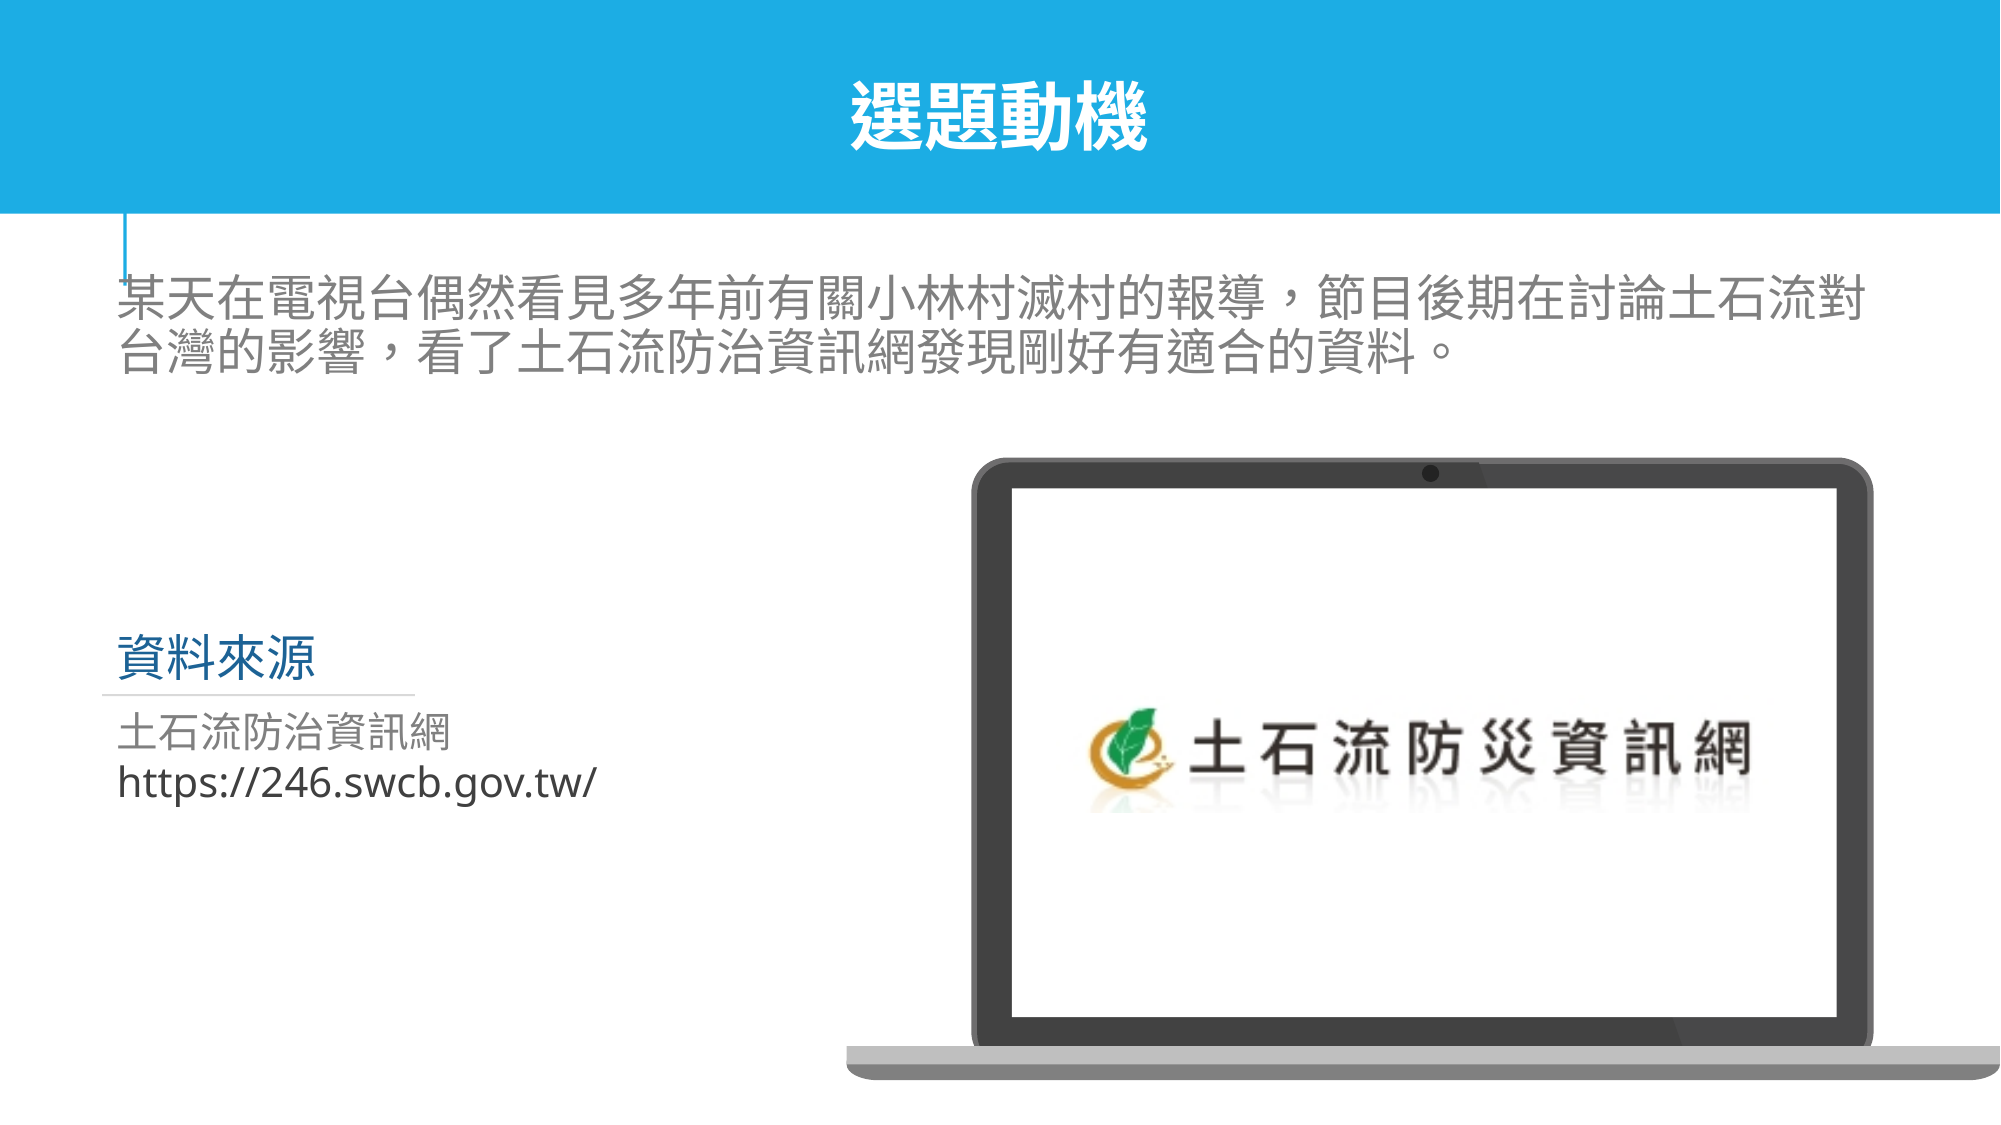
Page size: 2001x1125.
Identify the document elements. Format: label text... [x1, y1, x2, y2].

picture [1055, 694, 1790, 814]
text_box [846, 460, 2000, 1081]
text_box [101, 619, 938, 764]
text_box [0, 0, 2000, 216]
text_box 選題動機 [835, 61, 1165, 167]
text_box 某天在電視台偶然看見多年前有關小林村滅村的報導，節目後期在討論土石流對台灣的影響，看了土石流防治資訊網發現剛好有適合的資料。 [101, 266, 1900, 409]
